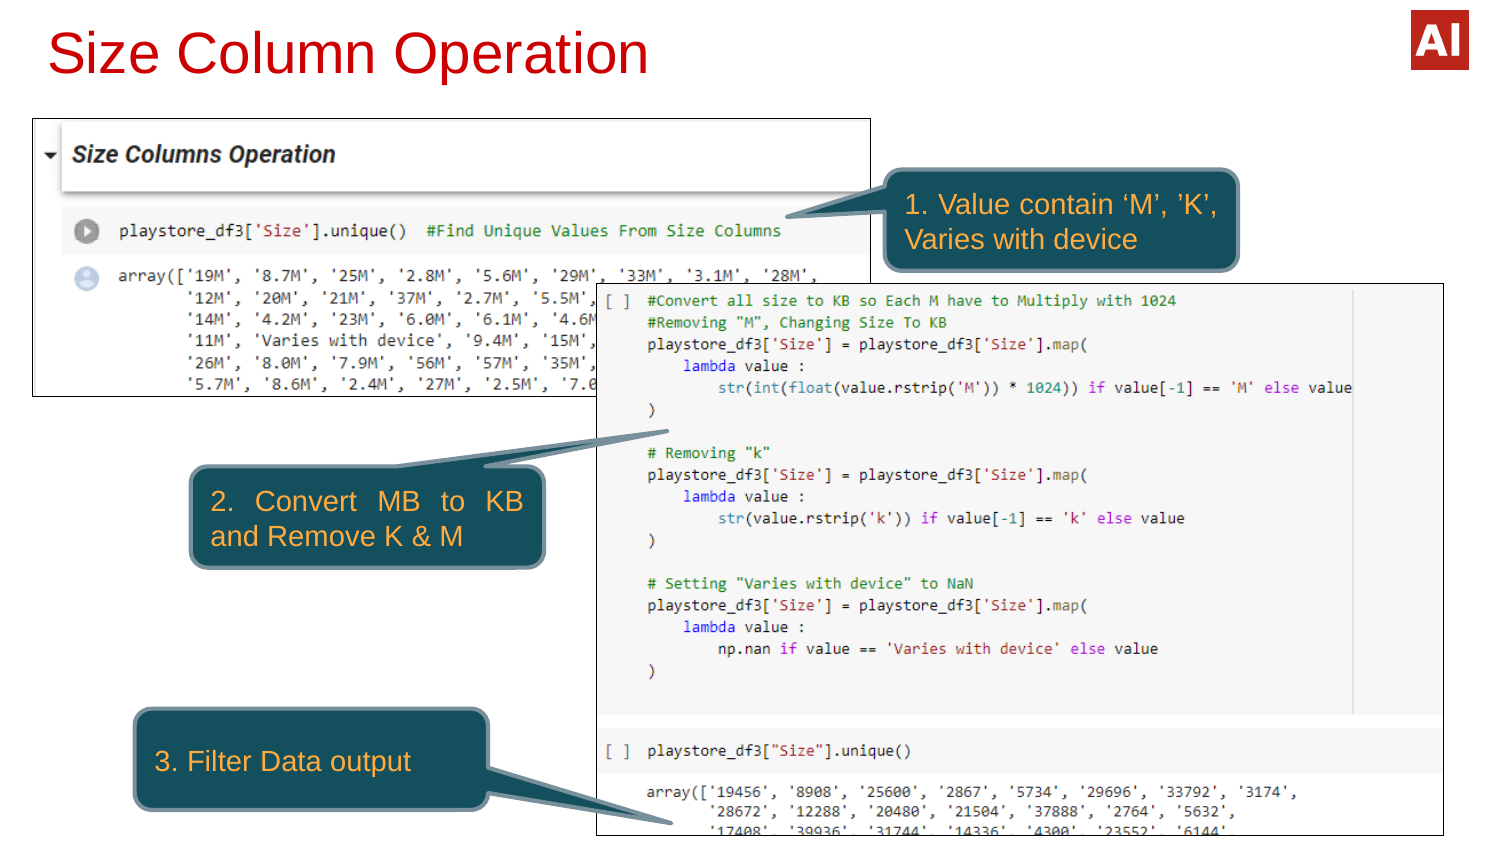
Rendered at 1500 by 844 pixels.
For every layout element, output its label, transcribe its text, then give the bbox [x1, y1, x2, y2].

picture [1430, 10, 1469, 70]
text_box 3. Filter Data output [132, 706, 591, 813]
text_box 2. Convert MB to KB and Remove K & M [188, 438, 591, 570]
text_box 1. Value contain ‘M’, ’K’, Varies with device [874, 167, 1241, 273]
title Size Column Operation [32, 0, 1430, 94]
picture [31, 117, 1444, 836]
